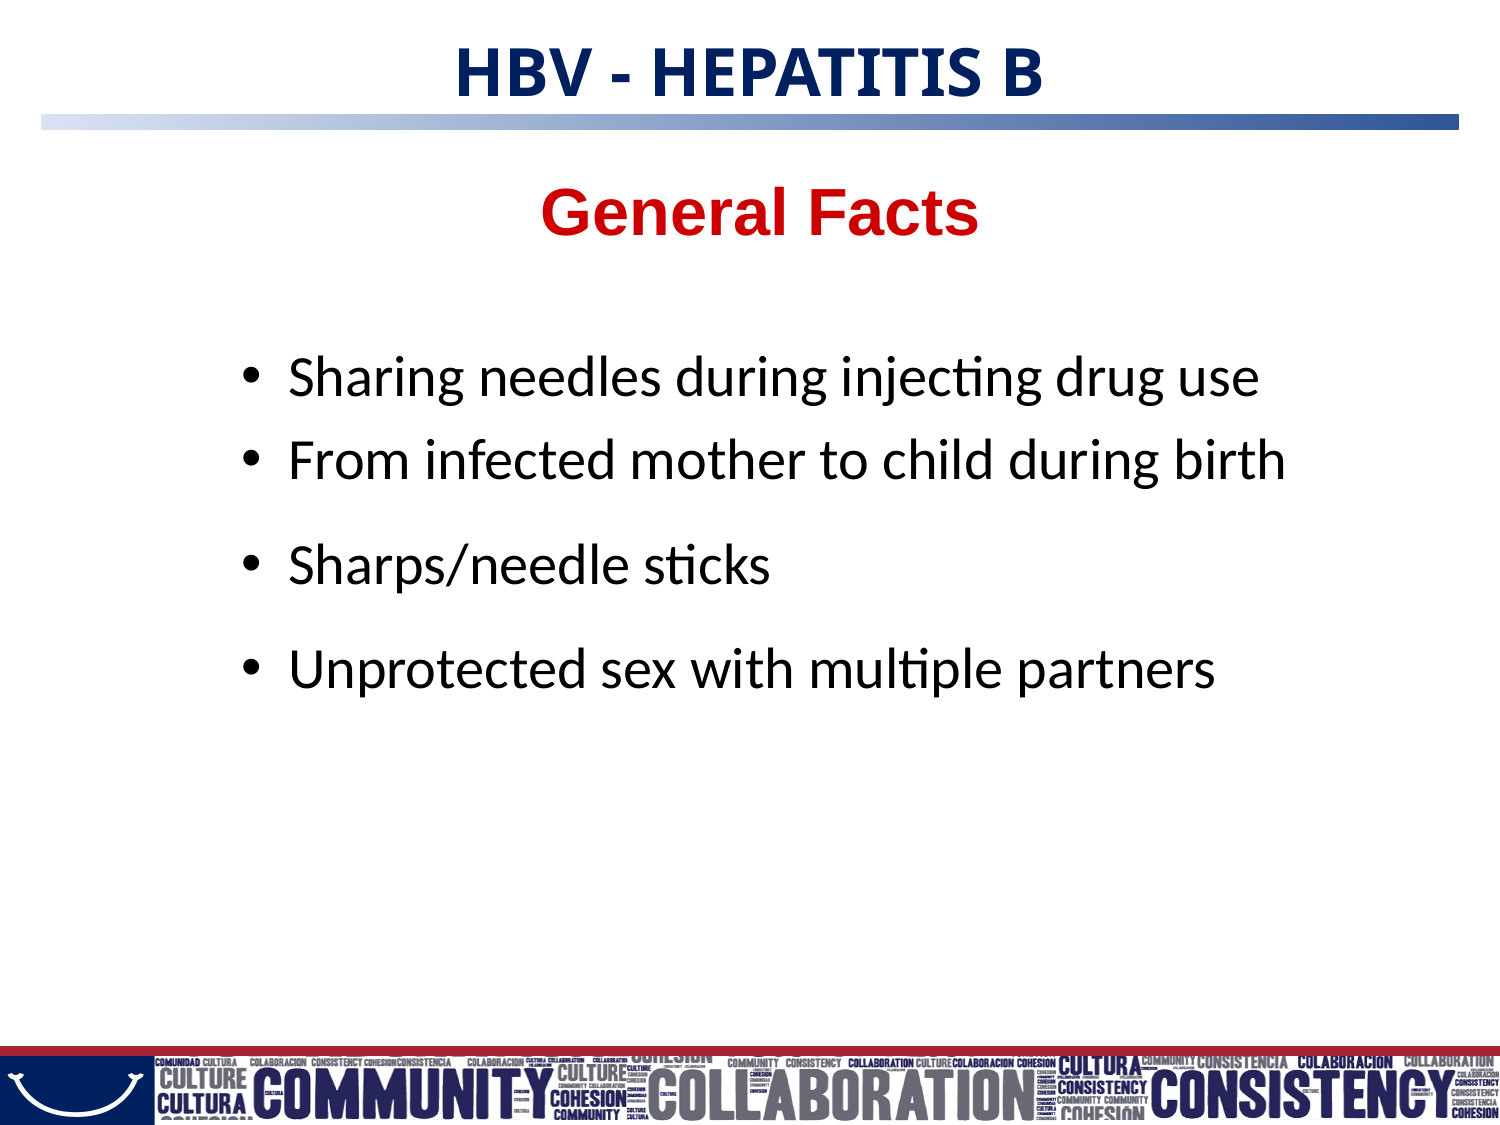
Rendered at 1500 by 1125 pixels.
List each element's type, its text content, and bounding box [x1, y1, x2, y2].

text_box [39, 113, 1461, 132]
text_box HBV - Hepatitis B [41, 22, 1459, 117]
text_box General Facts [525, 161, 1057, 257]
list Sharing needles during injecting drug use From infected mother to child during birth Sharps/needle sticks Unprotected sex with multiple partners [226, 338, 1332, 853]
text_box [0, 1050, 1500, 1125]
